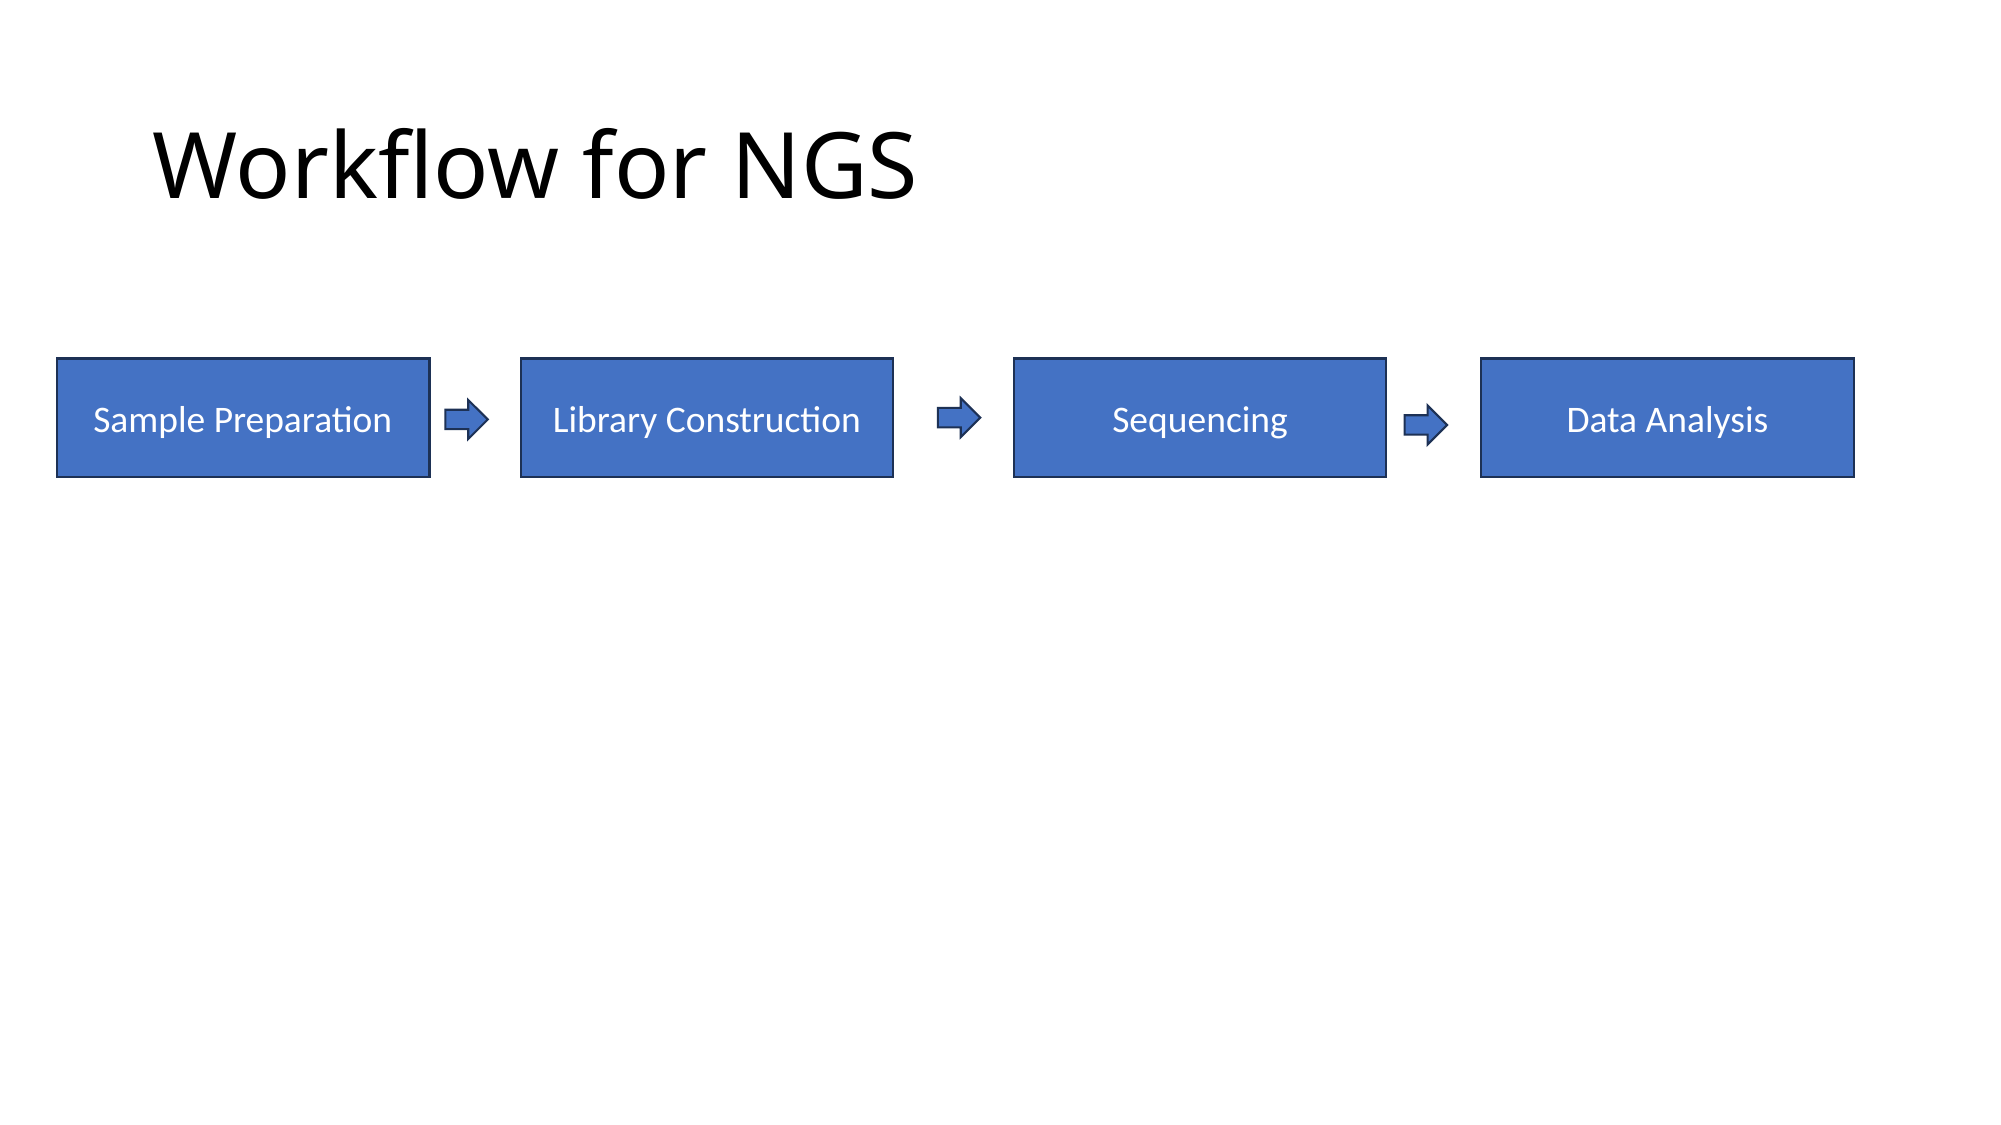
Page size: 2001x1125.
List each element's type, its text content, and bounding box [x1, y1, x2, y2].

text_box Sequencing [1013, 357, 1387, 478]
text_box [444, 397, 490, 442]
text_box [1403, 402, 1449, 448]
text_box Library Construction [520, 357, 894, 478]
text_box Data Analysis [1480, 357, 1855, 478]
text_box [936, 395, 982, 440]
text_box Sample Preparation [56, 357, 431, 478]
title Workflow for NGS [137, 59, 1863, 278]
